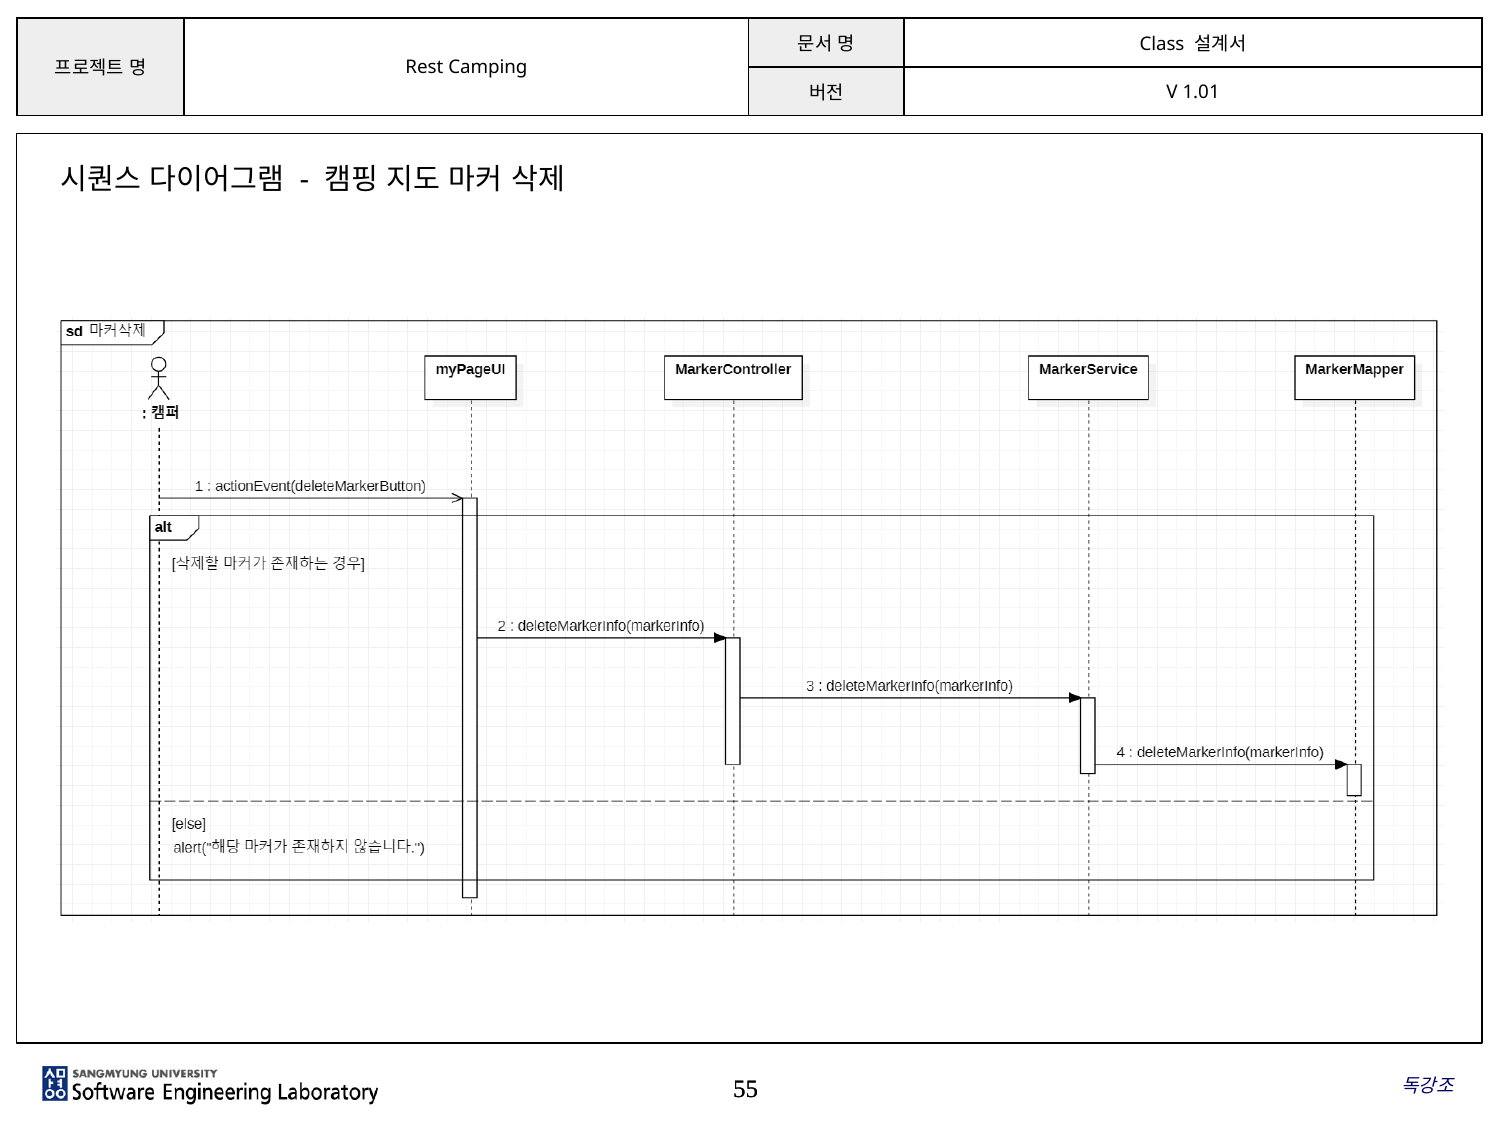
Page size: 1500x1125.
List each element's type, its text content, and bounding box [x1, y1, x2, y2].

picture [42, 1066, 382, 1106]
text_box 시퀀스 다이어그램 - 캠핑 지도 마커 삭제 [45, 152, 581, 203]
picture [56, 317, 1444, 923]
footer 독강조 [994, 1060, 1454, 1110]
